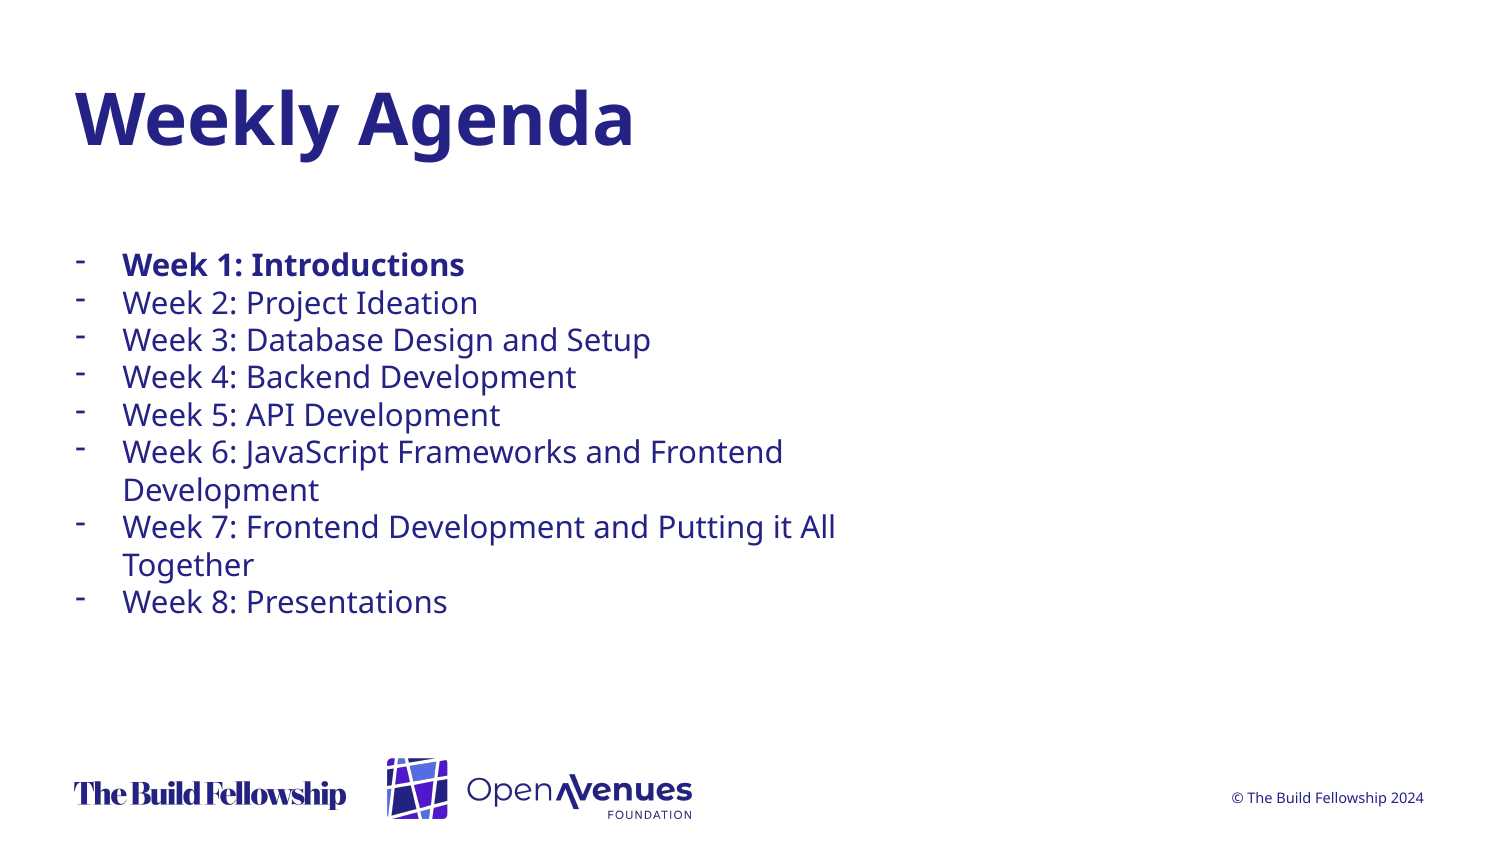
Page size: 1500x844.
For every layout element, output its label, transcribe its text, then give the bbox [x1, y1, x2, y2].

picture [74, 781, 346, 810]
picture [387, 758, 692, 820]
title Weekly Agenda [75, 72, 827, 245]
list Week 1: Introductions Week 2: Project Ideation Week 3: Database Design and Setup Week 4: Backend Development Week 5: API Development Week 6: JavaScript Frameworks and Frontend Development Week 7: Frontend Development and Putting it All Together Week 8: Presentations [75, 245, 936, 683]
